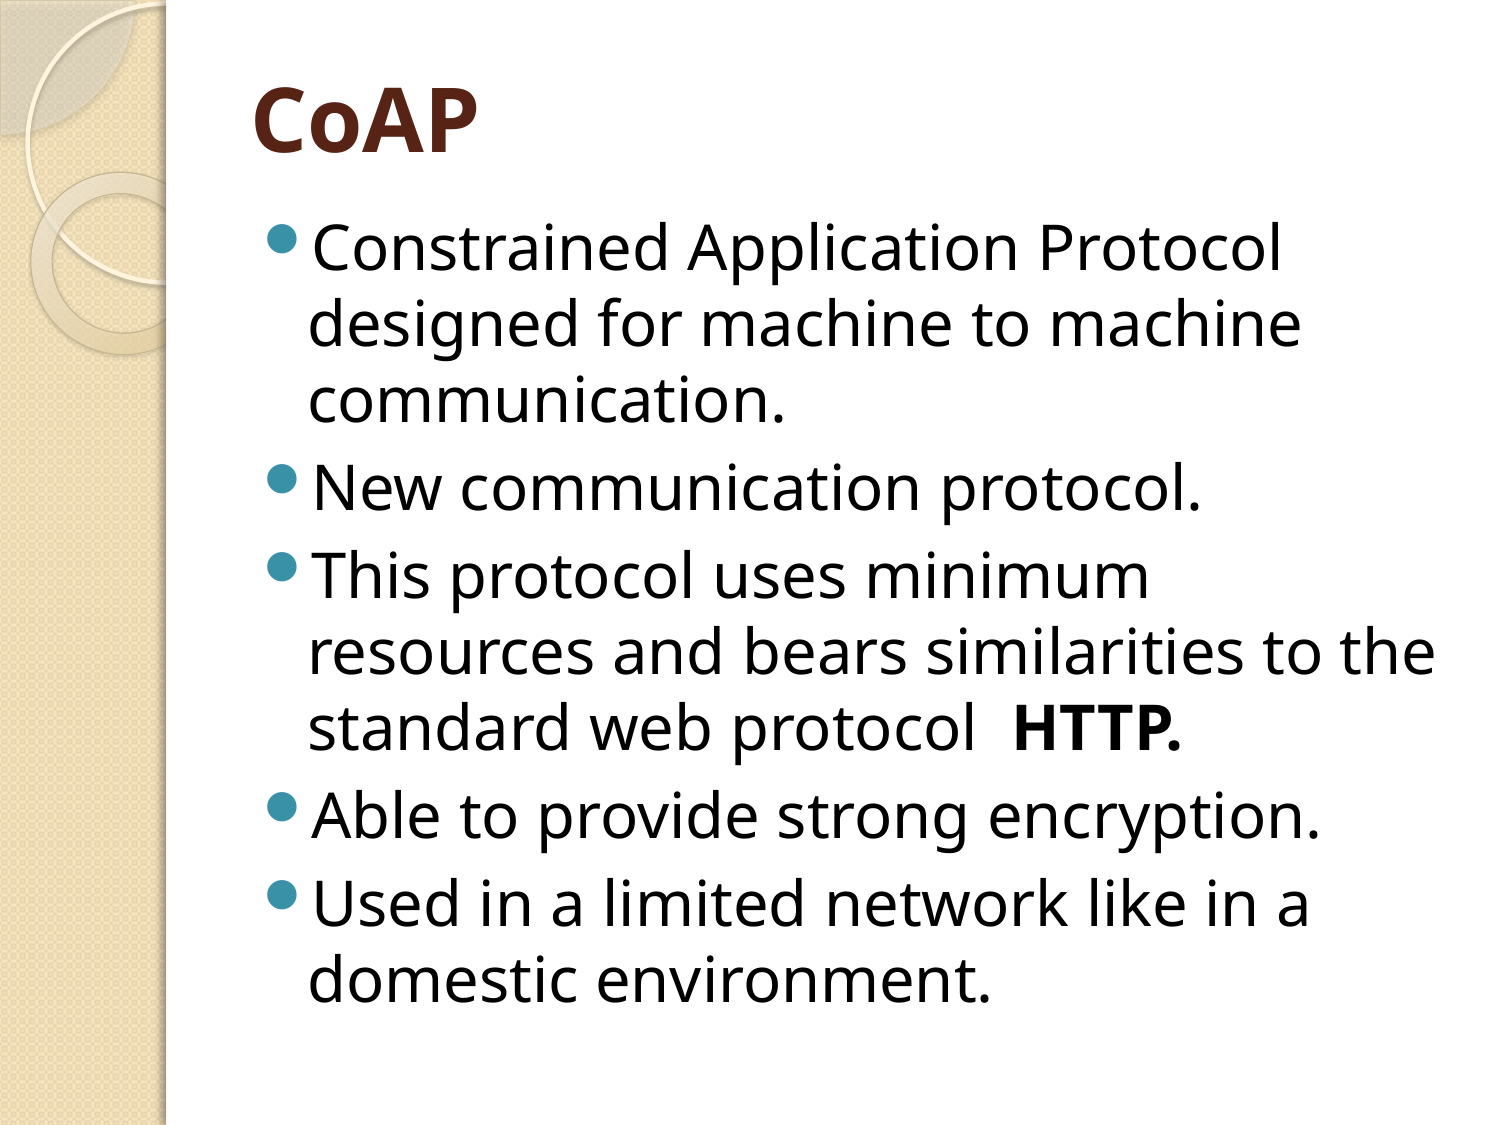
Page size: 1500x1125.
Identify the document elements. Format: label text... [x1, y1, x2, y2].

list Constrained Application Protocol designed for machine to machine communication. New communication protocol. This protocol uses minimum resources and bears similarities to the standard web protocol HTTP. Able to provide strong encryption. Used in a limited network like in a domestic environment. [235, 200, 1466, 1025]
title CoAP [235, 45, 1466, 188]
